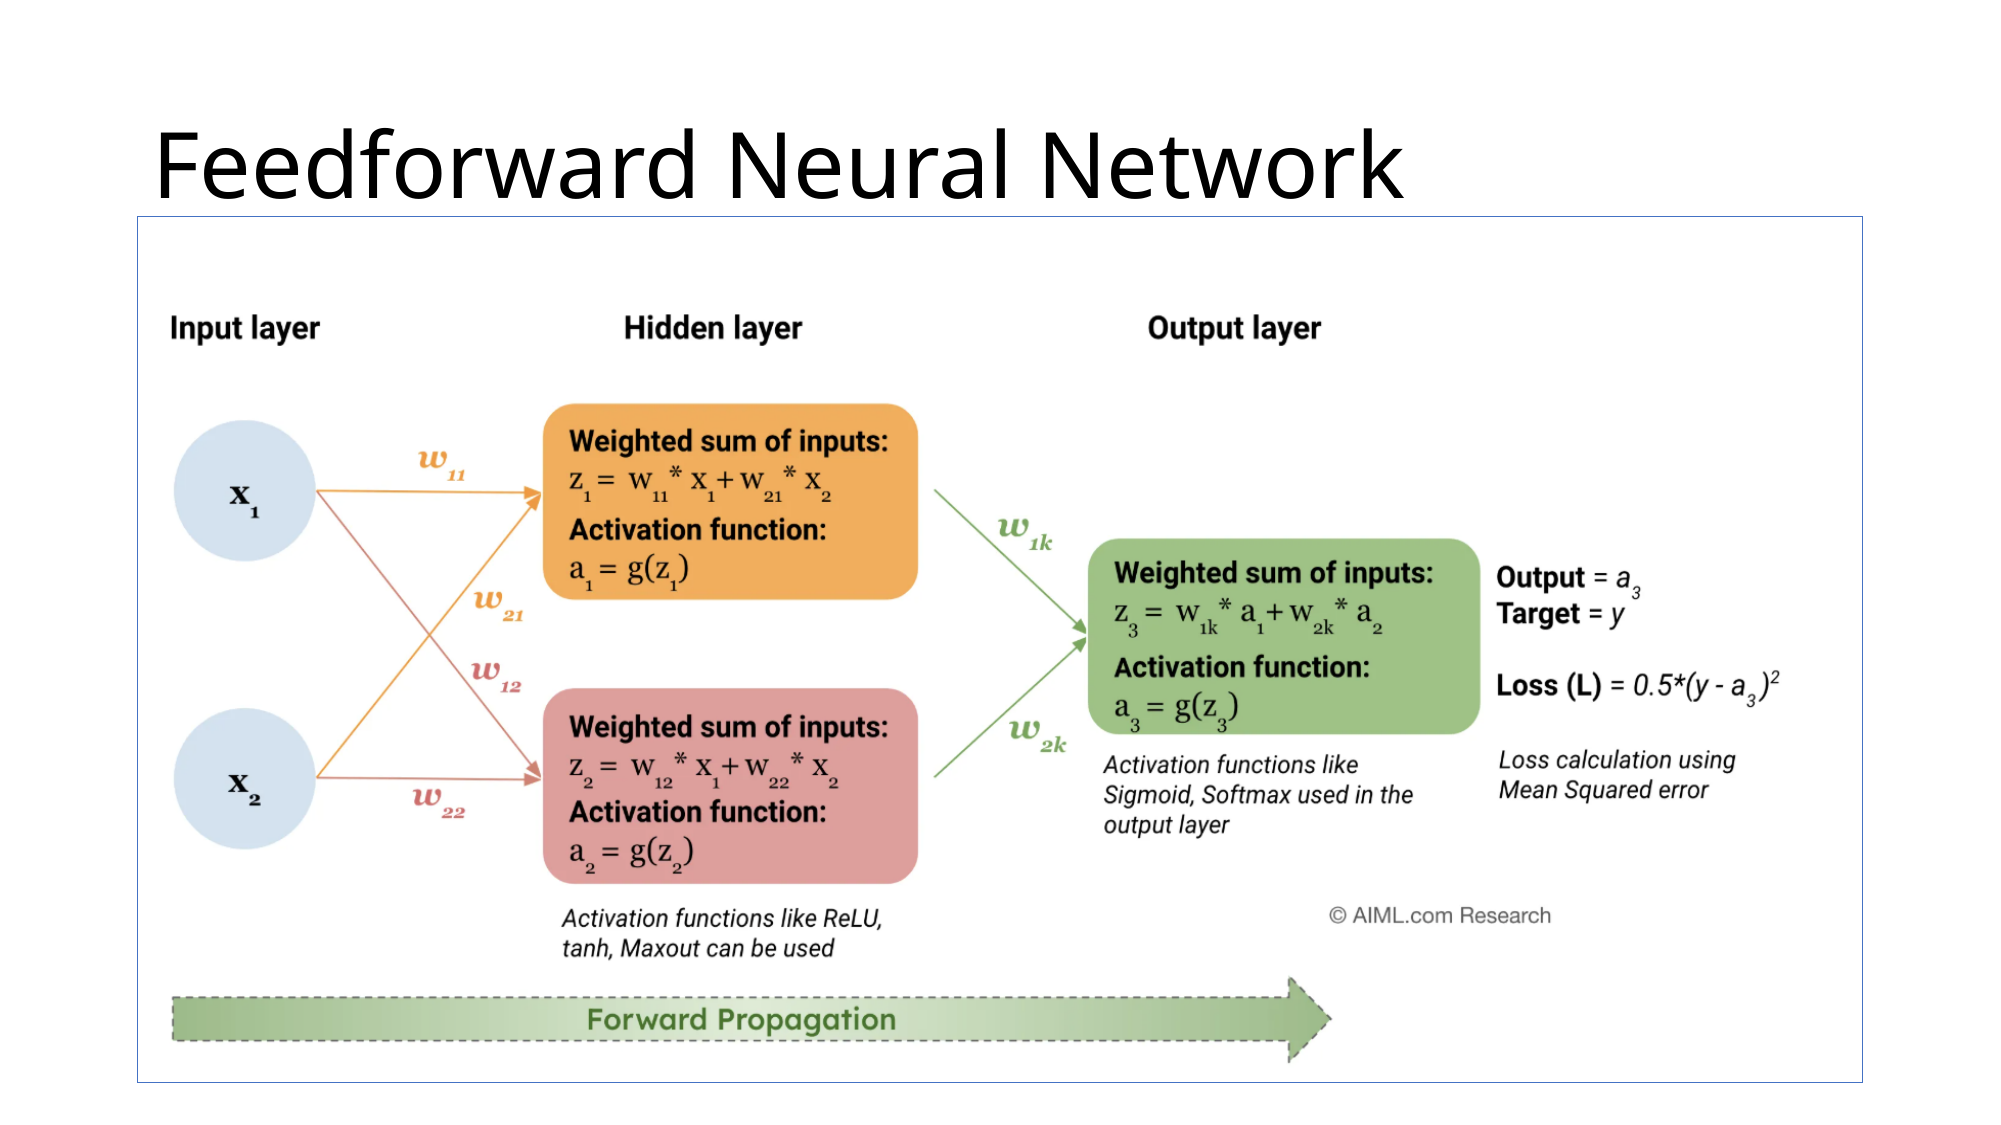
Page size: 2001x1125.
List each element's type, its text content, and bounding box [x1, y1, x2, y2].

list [137, 215, 1863, 1083]
title Feedforward Neural Network [137, 59, 1863, 215]
